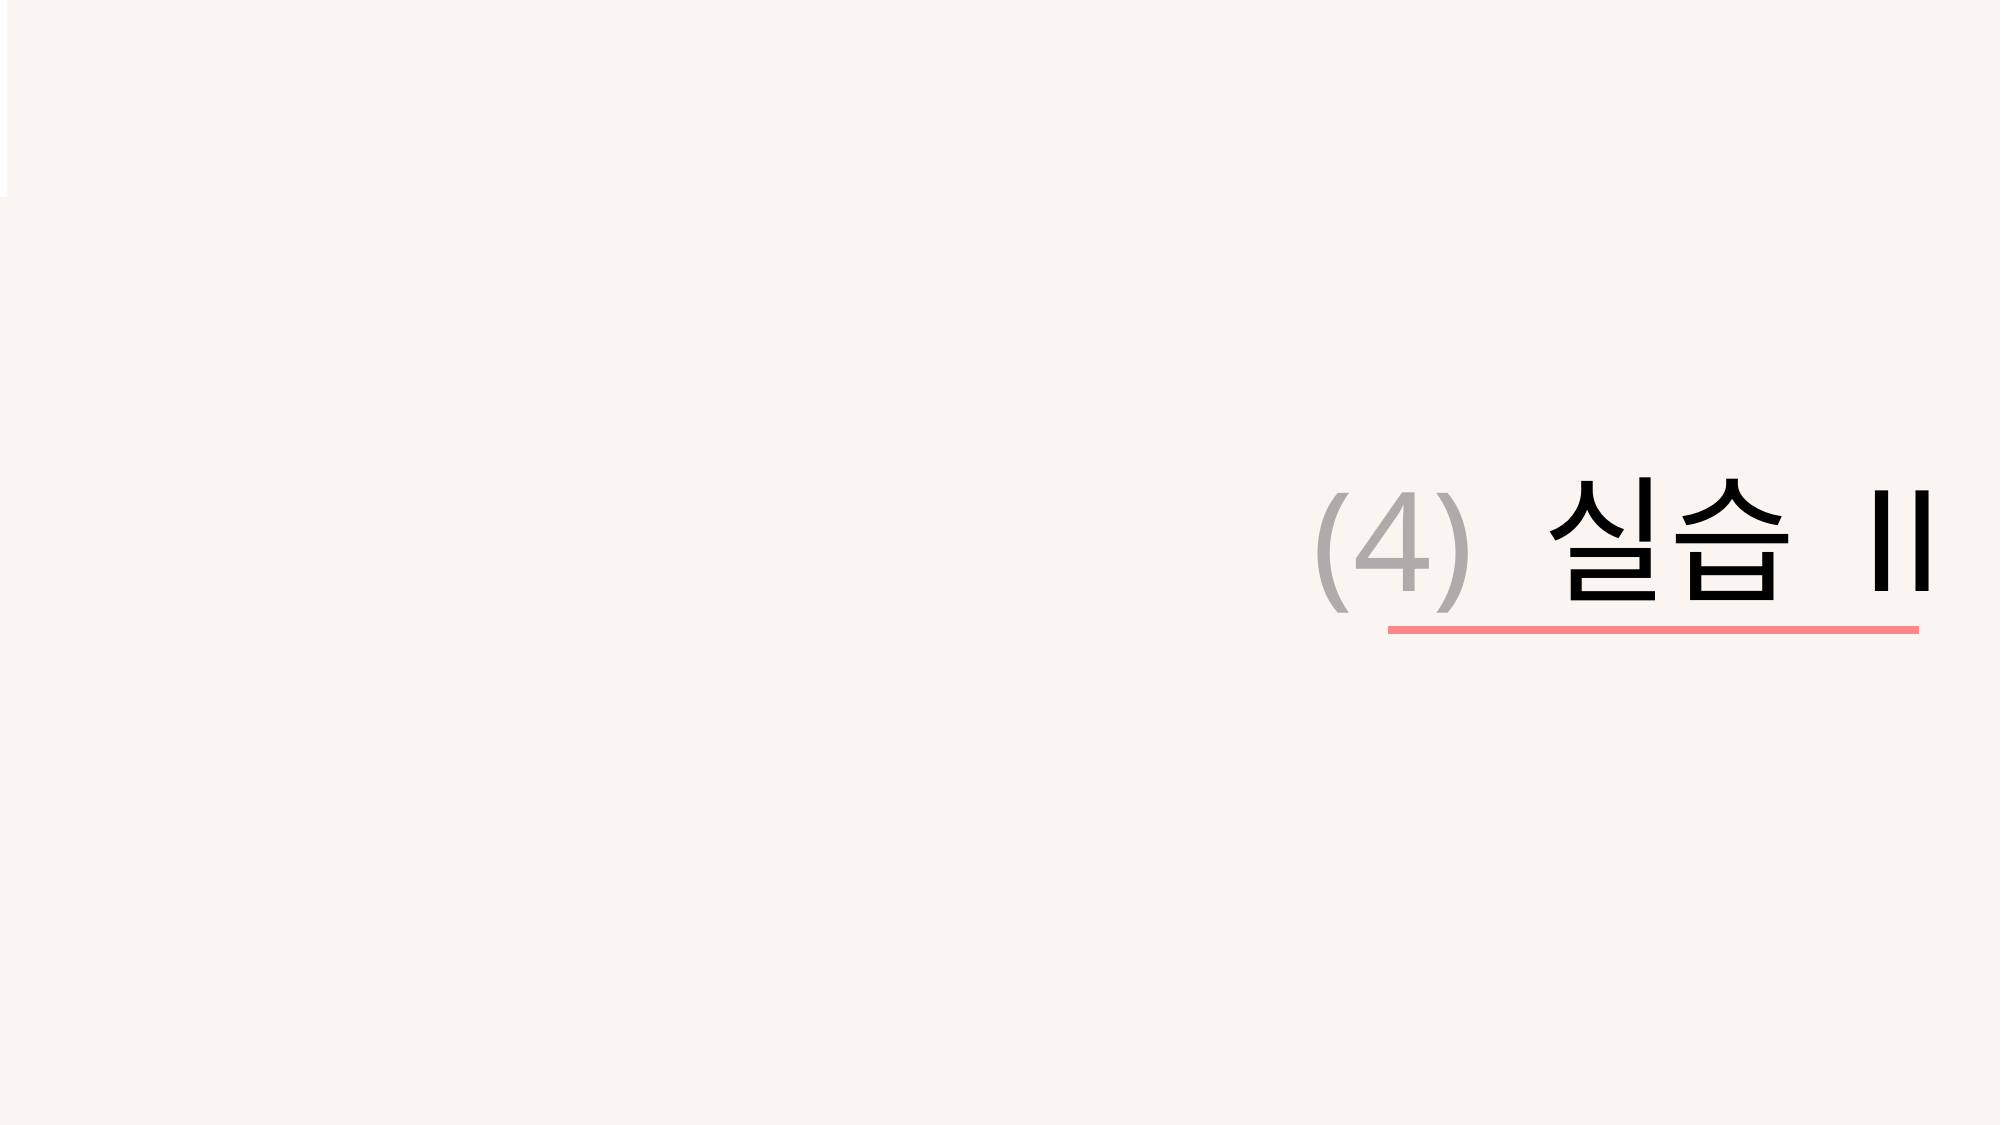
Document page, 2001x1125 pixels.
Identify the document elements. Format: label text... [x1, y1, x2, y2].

text_box (4) 실습 Ⅱ [1285, 446, 1999, 627]
text_box [0, 0, 8, 198]
